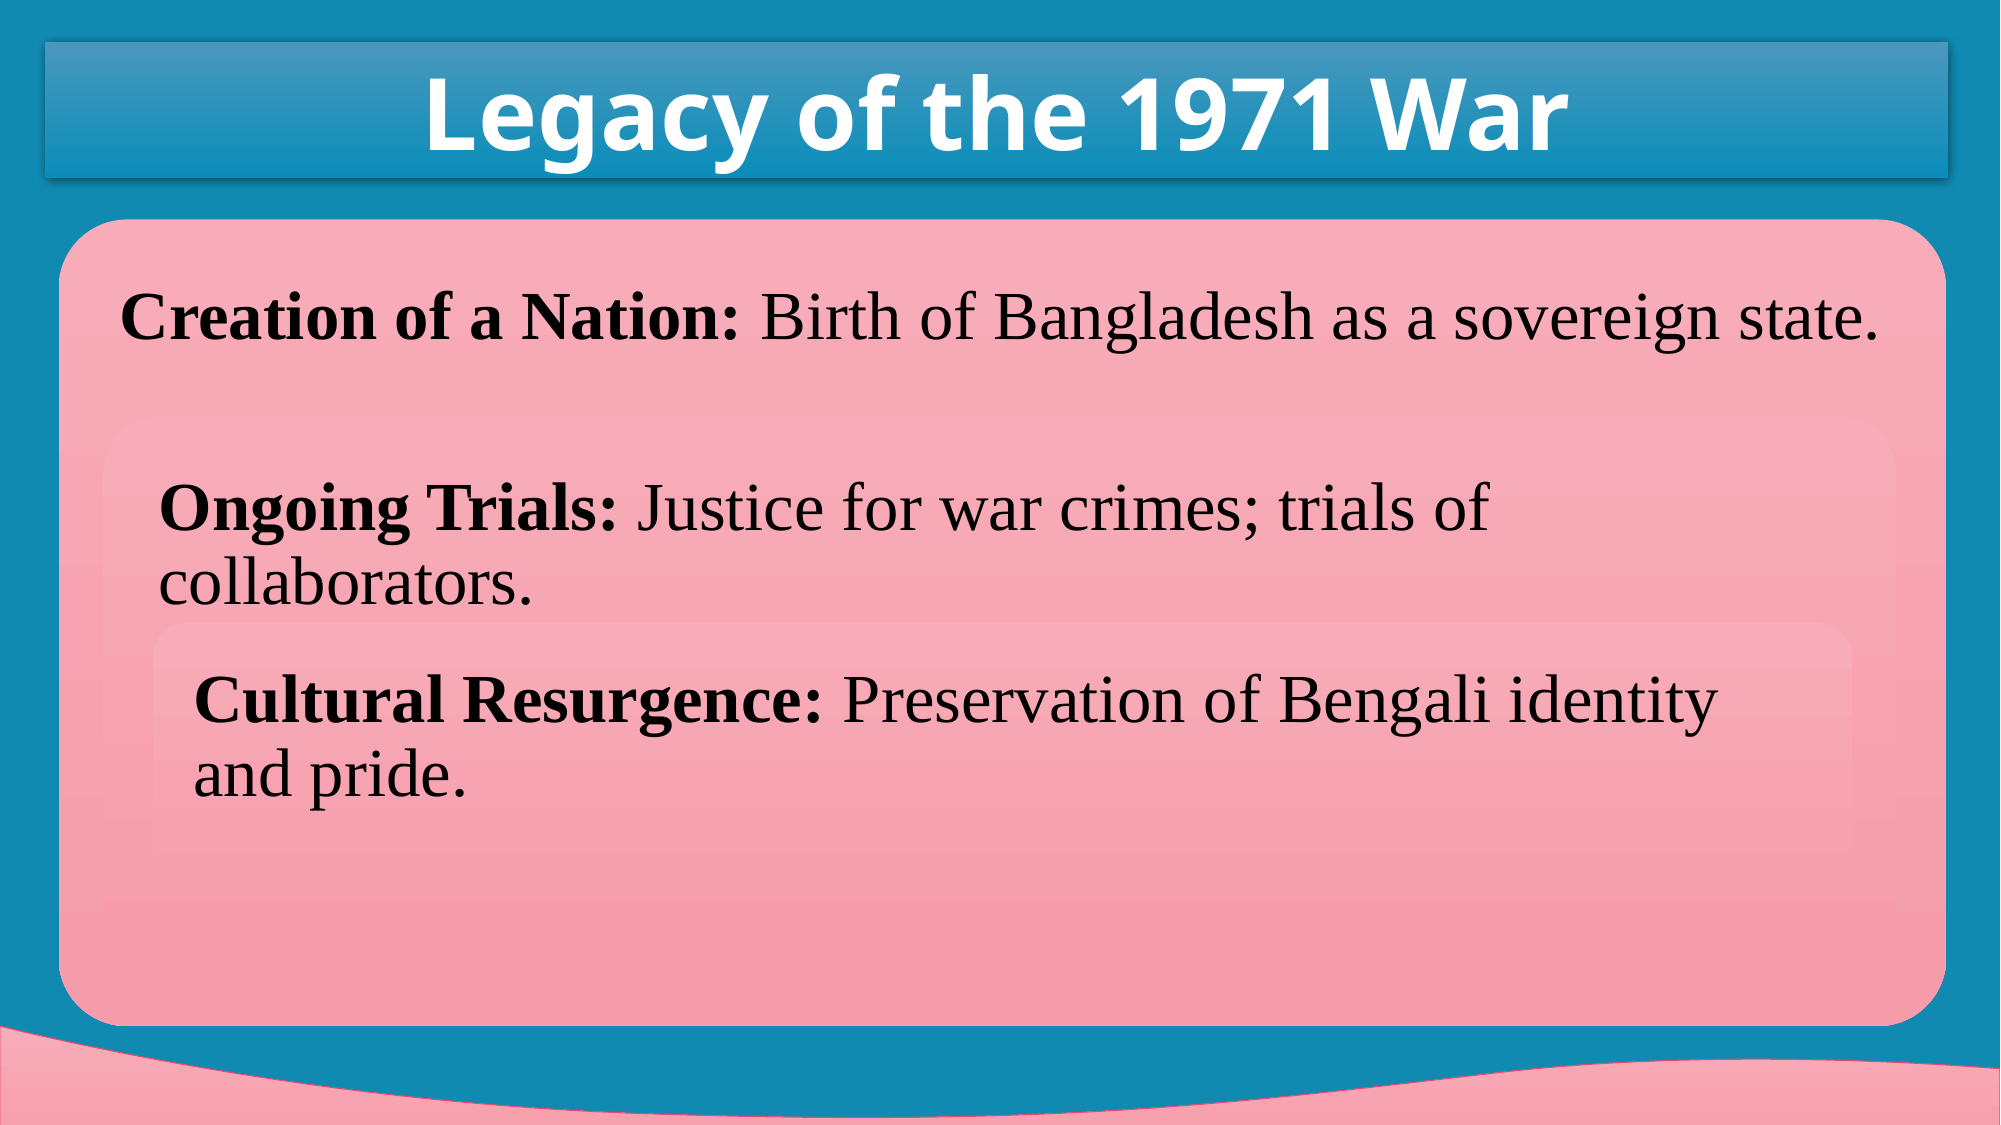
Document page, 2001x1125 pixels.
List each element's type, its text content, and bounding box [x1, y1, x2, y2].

text_box [0, 1025, 2000, 1125]
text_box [58, 219, 1947, 1027]
text_box Legacy of the 1971 War [45, 42, 1949, 178]
